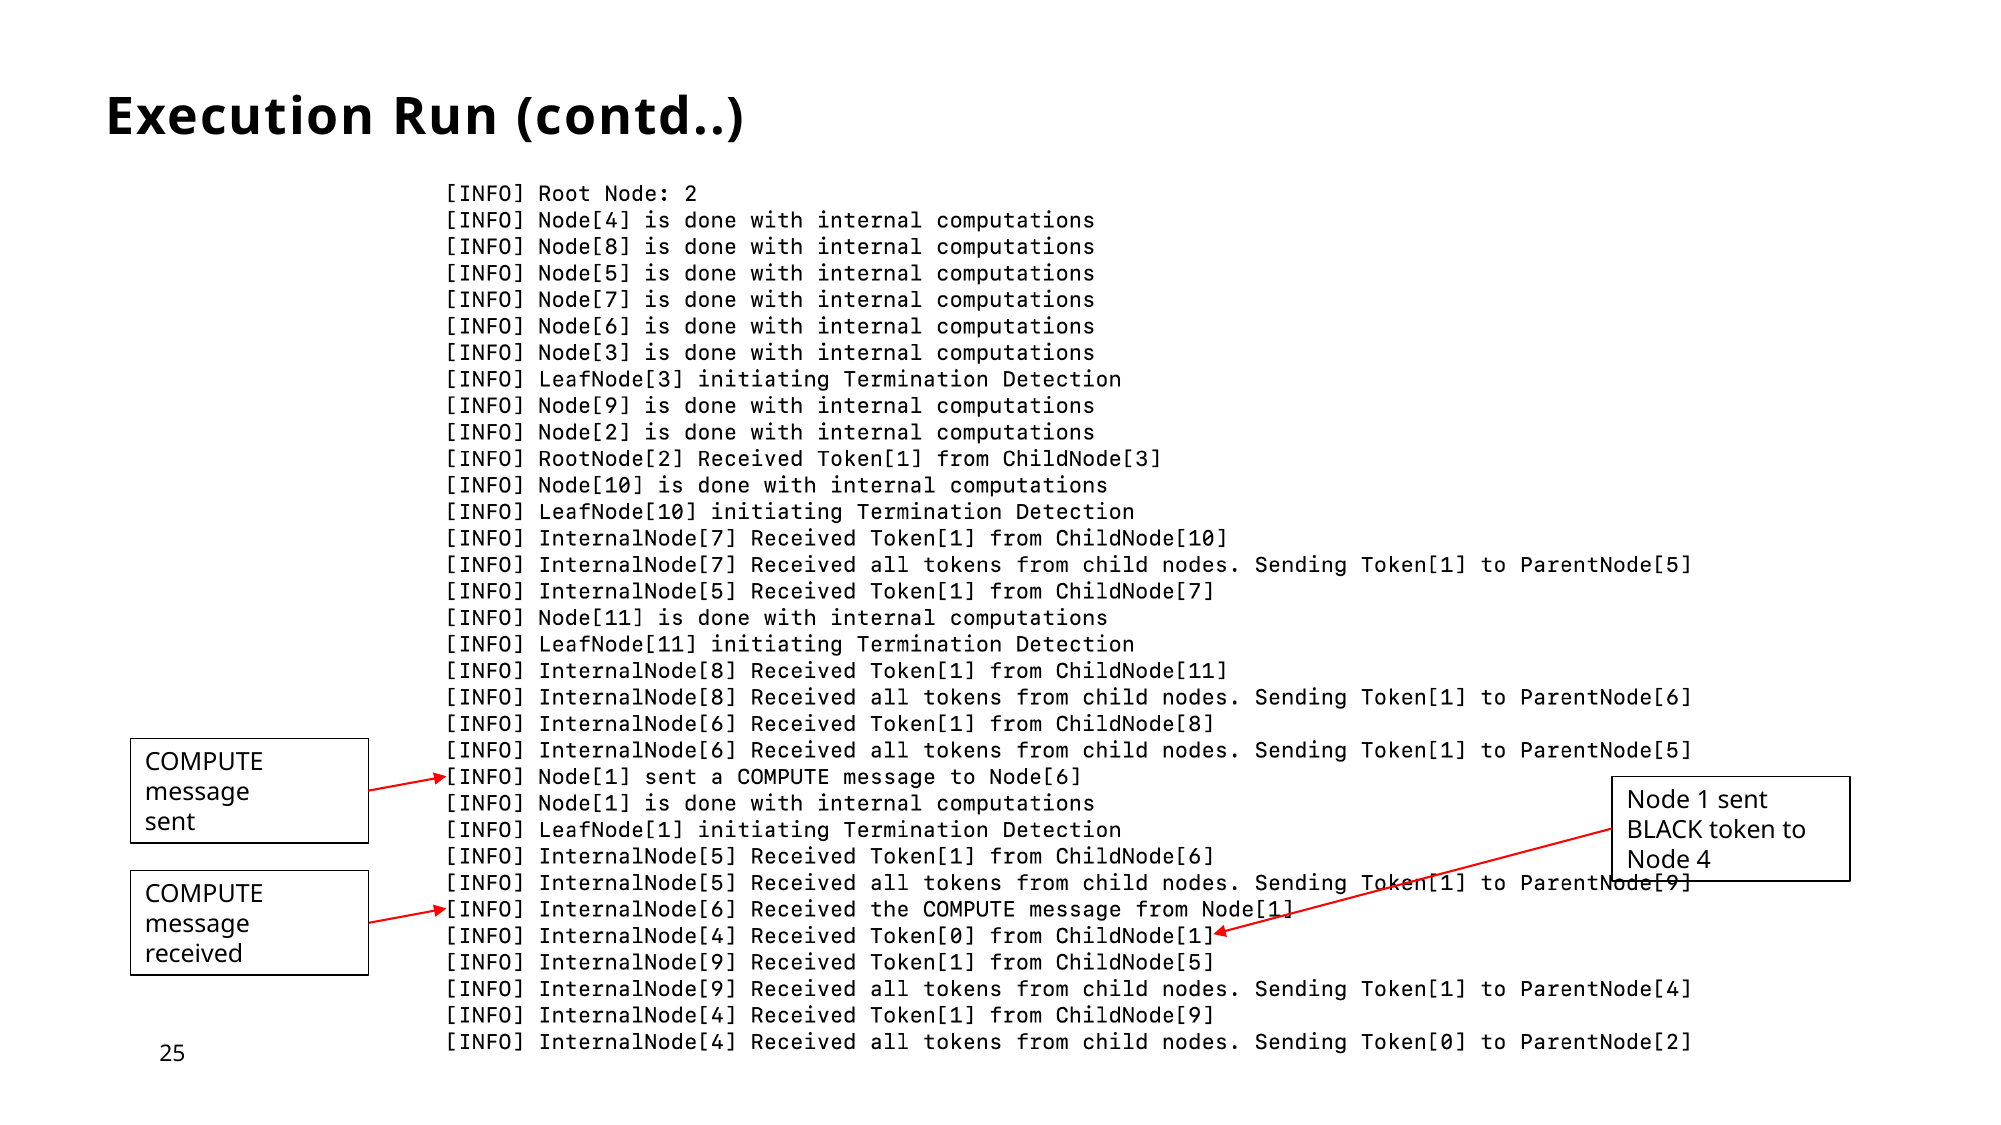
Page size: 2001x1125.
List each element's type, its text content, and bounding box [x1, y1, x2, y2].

text_box COMPUTE message received [130, 870, 369, 976]
slide_number 25 [159, 1038, 246, 1080]
picture [441, 178, 1696, 1058]
title Execution Run (contd..) [105, 45, 783, 146]
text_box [1213, 814, 1612, 935]
text_box Node 1 sent BLACK token to Node 4 [1696, 776, 1850, 881]
text_box COMPUTE message sent [130, 738, 369, 843]
